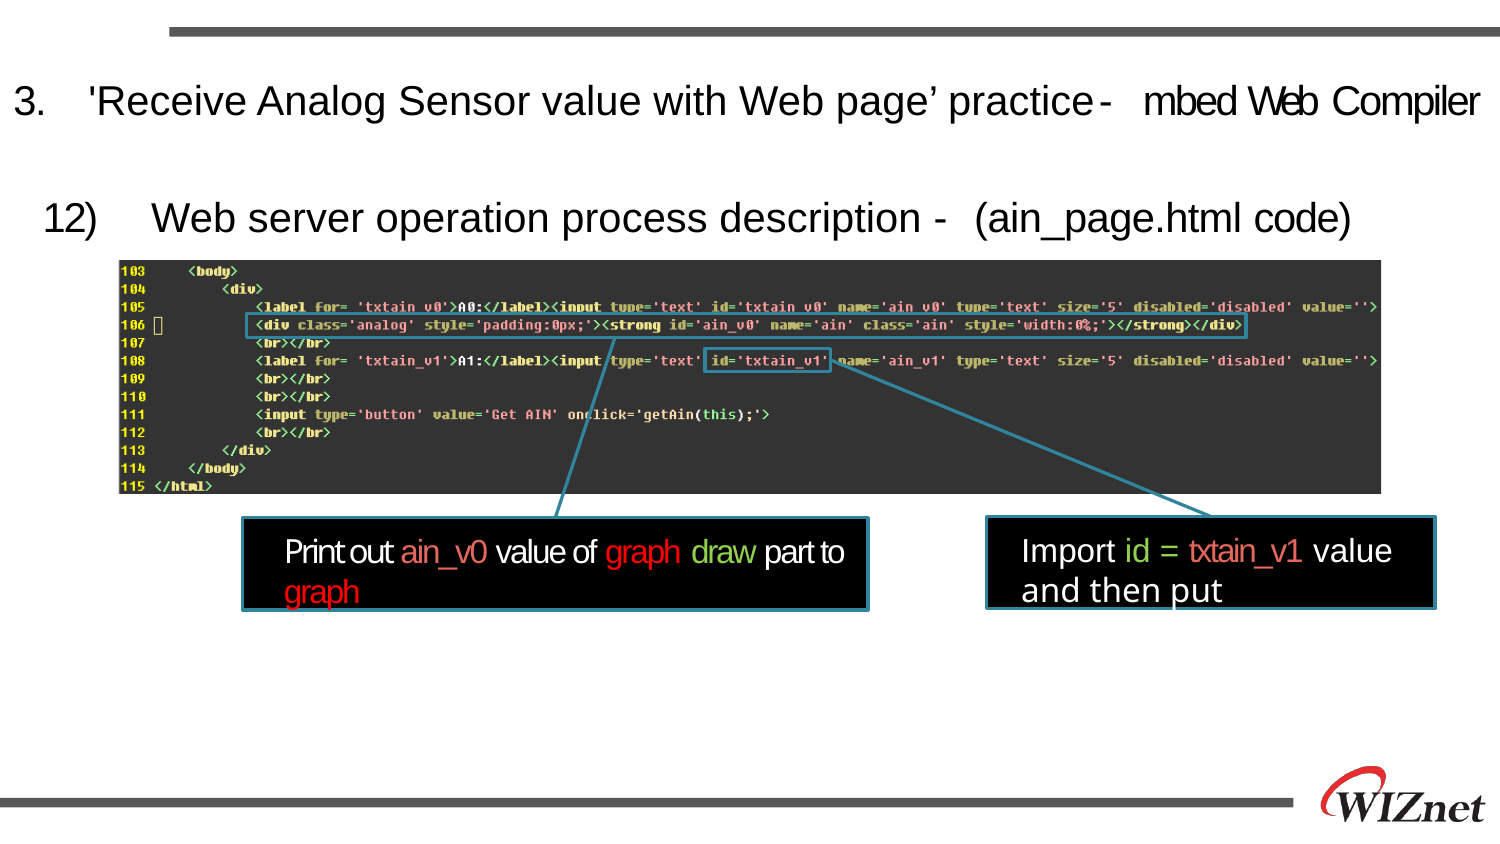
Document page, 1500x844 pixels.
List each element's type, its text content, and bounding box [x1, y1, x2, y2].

picture [1316, 762, 1486, 822]
text_box Print out ain_v0 value of graph draw part to graph [242, 517, 868, 610]
text_box 12) Web server operation process description - (ain_page.html code) [40, 215, 1400, 241]
text_box [118, 260, 1382, 494]
text_box [246, 313, 1247, 338]
text_box [705, 348, 831, 372]
title 3. 'Receive Analog Sensor value with Web page’ practice - mbed Web Compiler [11, 73, 1500, 215]
text_box Import id = txtain_v1 value and then put [986, 516, 1436, 609]
